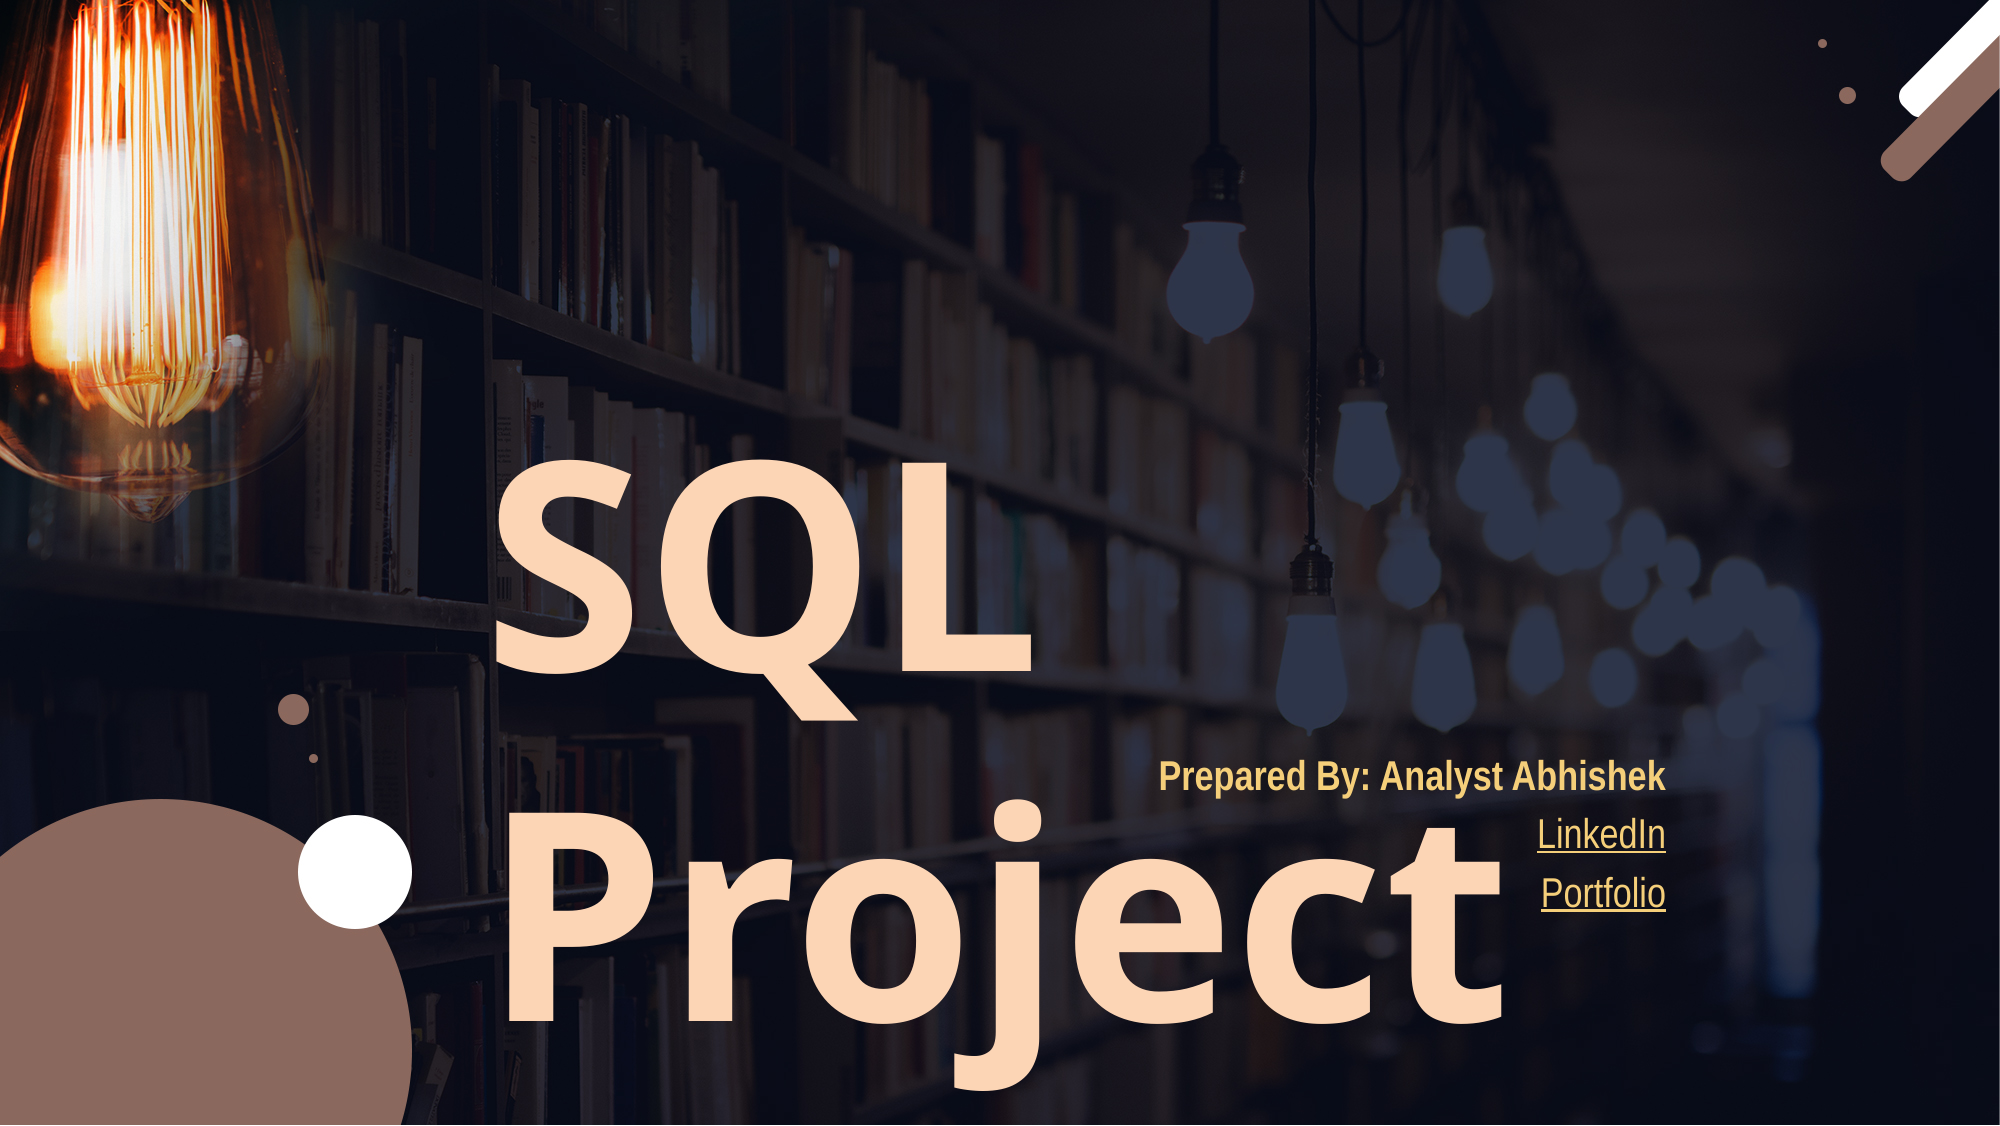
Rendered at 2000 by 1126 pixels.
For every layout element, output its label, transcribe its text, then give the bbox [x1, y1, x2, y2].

picture [0, 0, 2000, 1125]
text_box Prepared By: Analyst Abhishek LinkedIn Portfolio [1141, 741, 1681, 941]
text_box SQL Project [468, 372, 1756, 1088]
